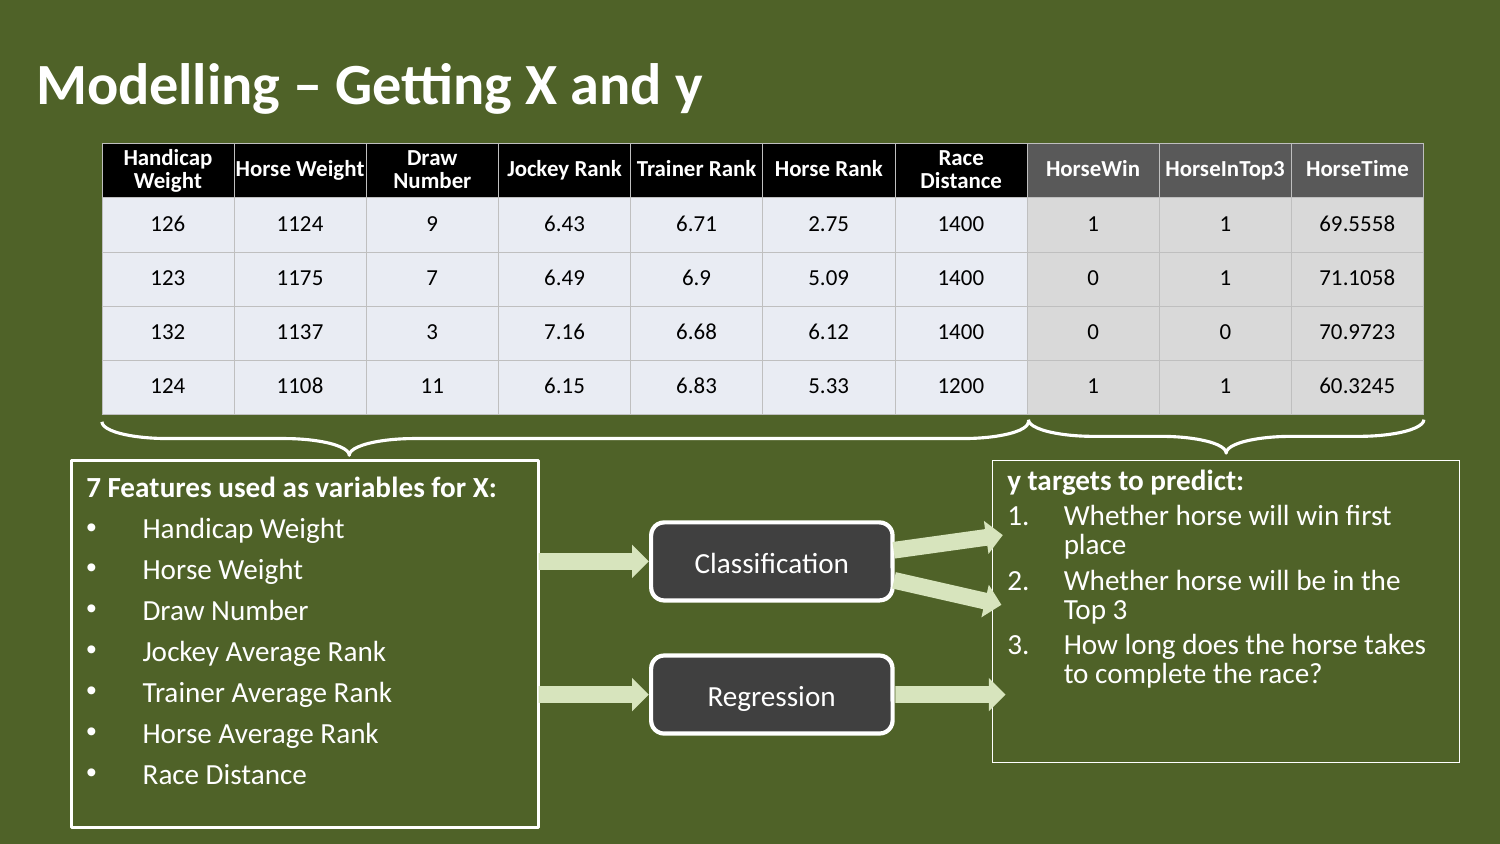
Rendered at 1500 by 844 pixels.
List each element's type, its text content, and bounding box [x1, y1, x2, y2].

table_cell 71.1058 [1292, 253, 1423, 306]
text_box [536, 542, 651, 581]
table_cell 1 [1160, 198, 1291, 252]
table_cell 1400 [896, 307, 1027, 360]
table_header Horse Weight [235, 144, 366, 197]
table_header Trainer Rank [631, 144, 762, 197]
title Modelling – Getting X and y [21, 18, 1374, 144]
table_cell 0 [1028, 253, 1159, 306]
table_cell 7 [367, 253, 498, 306]
table_cell 126 [103, 198, 234, 252]
table_cell 60.3245 [1292, 361, 1423, 414]
text_box [890, 570, 1004, 620]
table_cell 1 [1028, 361, 1159, 414]
table_cell 5.33 [763, 361, 895, 414]
table_cell 6.71 [631, 198, 762, 252]
table_cell 6.83 [631, 361, 762, 414]
table_cell 132 [103, 307, 234, 360]
table_cell 6.12 [763, 307, 895, 360]
table_cell 6.49 [499, 253, 630, 306]
text_box [893, 675, 1008, 714]
table_cell 2.75 [763, 198, 895, 252]
table_cell 1124 [235, 198, 366, 252]
table_cell 5.09 [763, 253, 895, 306]
table_cell 1 [1160, 253, 1291, 306]
table_header HorseTime [1292, 144, 1423, 197]
table_cell 69.5558 [1292, 198, 1423, 252]
text_box [536, 675, 651, 714]
table_cell 3 [367, 307, 498, 360]
table_cell 6.9 [631, 253, 762, 306]
table_cell 1 [1160, 361, 1291, 414]
table_cell 6.68 [631, 307, 762, 360]
table_cell 11 [367, 361, 498, 414]
table_cell 1175 [235, 253, 366, 306]
text_box [890, 519, 1005, 561]
table_cell 124 [103, 361, 234, 414]
table_cell 1400 [896, 198, 1027, 252]
table_cell 1137 [235, 307, 366, 360]
table_header Draw Number [367, 144, 498, 197]
table_header HorseWin [1028, 144, 1159, 197]
table_cell 6.43 [499, 198, 630, 252]
text_box Classification [649, 520, 895, 603]
table_cell 1 [1028, 198, 1159, 252]
text_box 7 Features used as variables for X: Handicap Weight Horse Weight Draw Number Jockey Average Rank Trainer Average Rank Horse Average Rank Race Distance [71, 460, 539, 828]
table_cell 1200 [896, 361, 1027, 414]
table_header Jockey Rank [499, 144, 630, 197]
table_header Horse Rank [763, 144, 895, 197]
table_cell 6.15 [499, 361, 630, 414]
table_header HorseInTop3 [1160, 144, 1291, 197]
text_box y targets to predict: Whether horse will win first place Whether horse will be in the Top 3 How long does the horse takes to complete the race? [992, 460, 1460, 763]
table_cell 0 [1160, 307, 1291, 360]
table_cell 123 [103, 253, 234, 306]
table_header Race Distance [896, 144, 1027, 197]
table_header Handicap Weight [103, 144, 234, 197]
table_cell 70.9723 [1292, 307, 1423, 360]
table_cell 1400 [896, 253, 1027, 306]
text_box [1027, 419, 1425, 454]
table_cell 1108 [235, 361, 366, 414]
table_cell 7.16 [499, 307, 630, 360]
text_box Regression [649, 653, 895, 736]
text_box [101, 421, 1029, 457]
table_cell 0 [1028, 307, 1159, 360]
table_cell 9 [367, 198, 498, 252]
